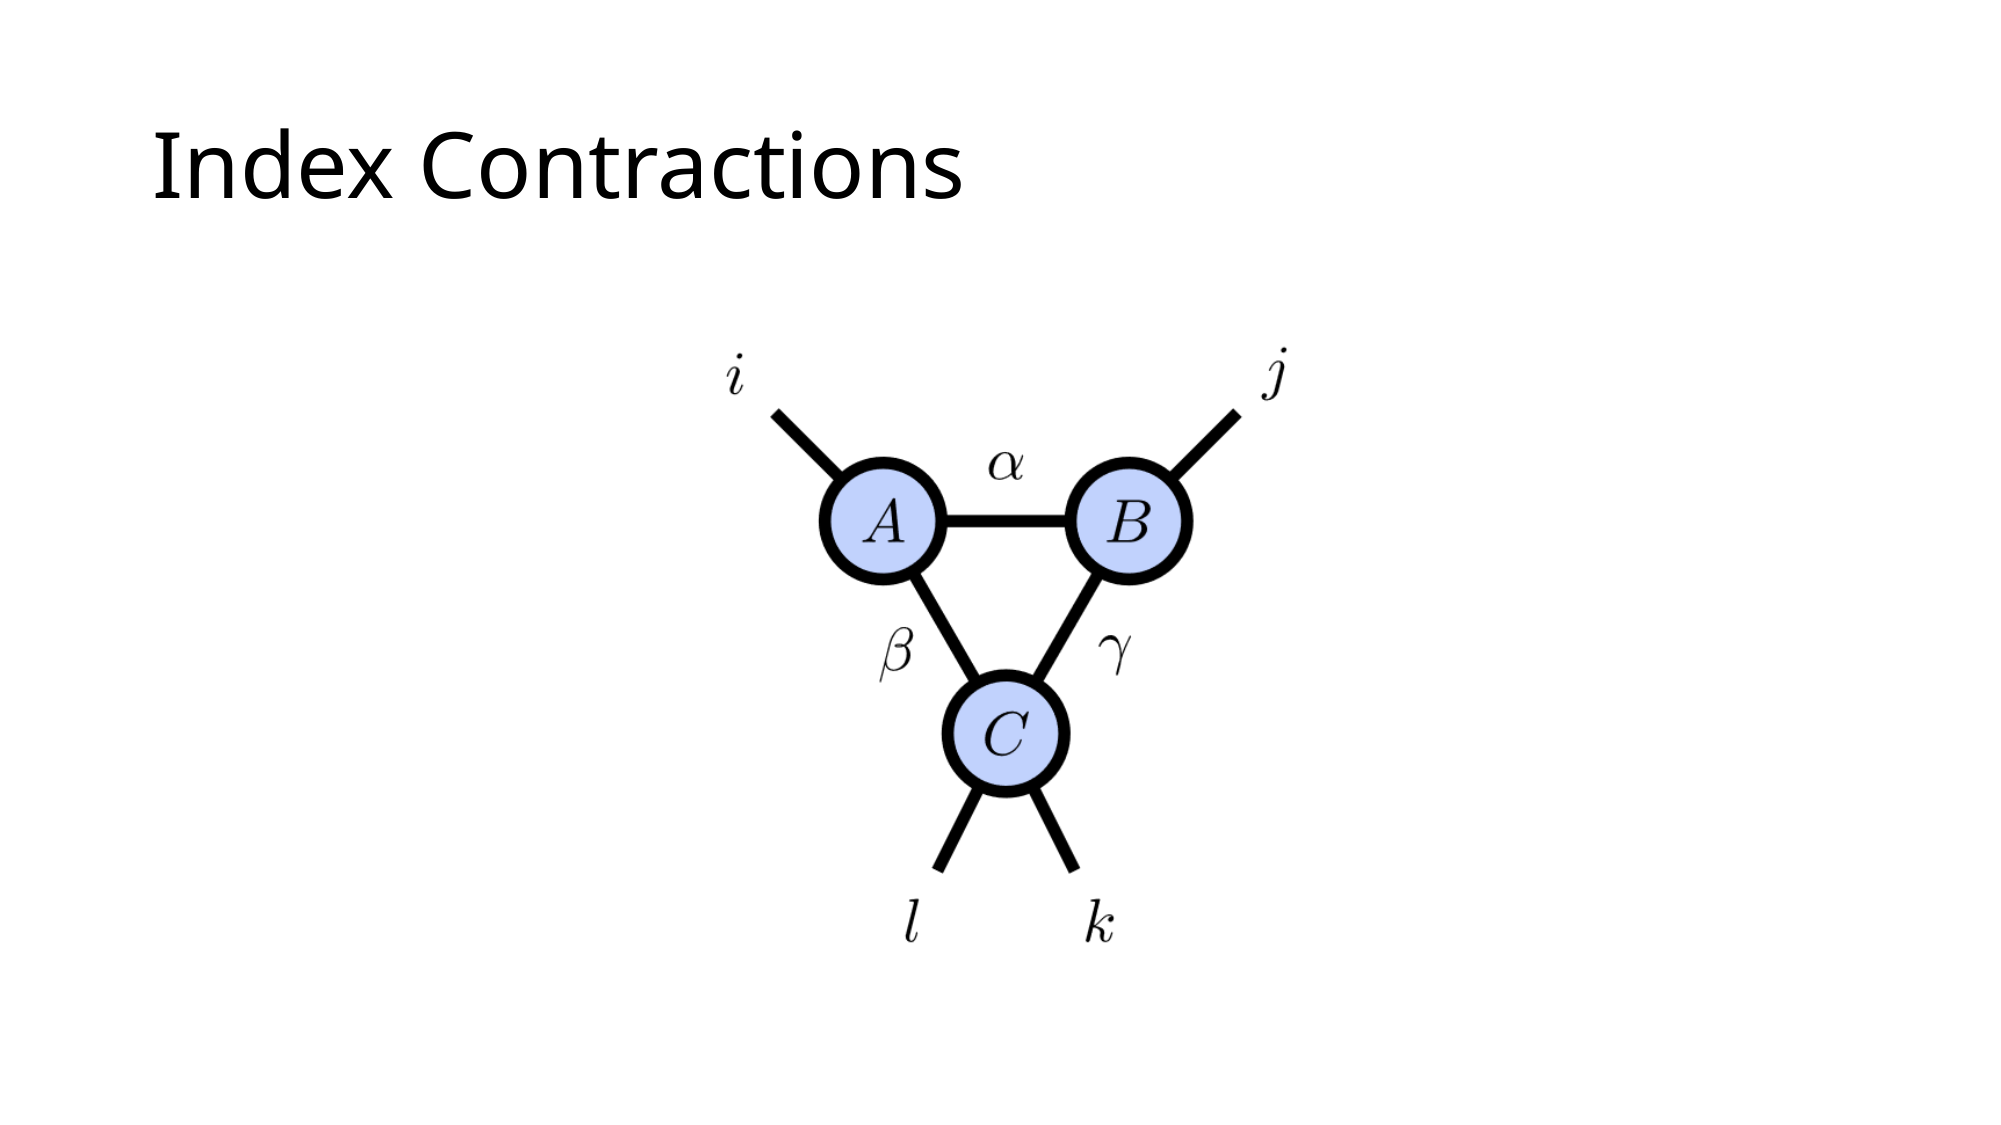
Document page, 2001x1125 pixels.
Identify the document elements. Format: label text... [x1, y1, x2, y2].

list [704, 326, 1312, 963]
title Index Contractions [137, 59, 1863, 278]
